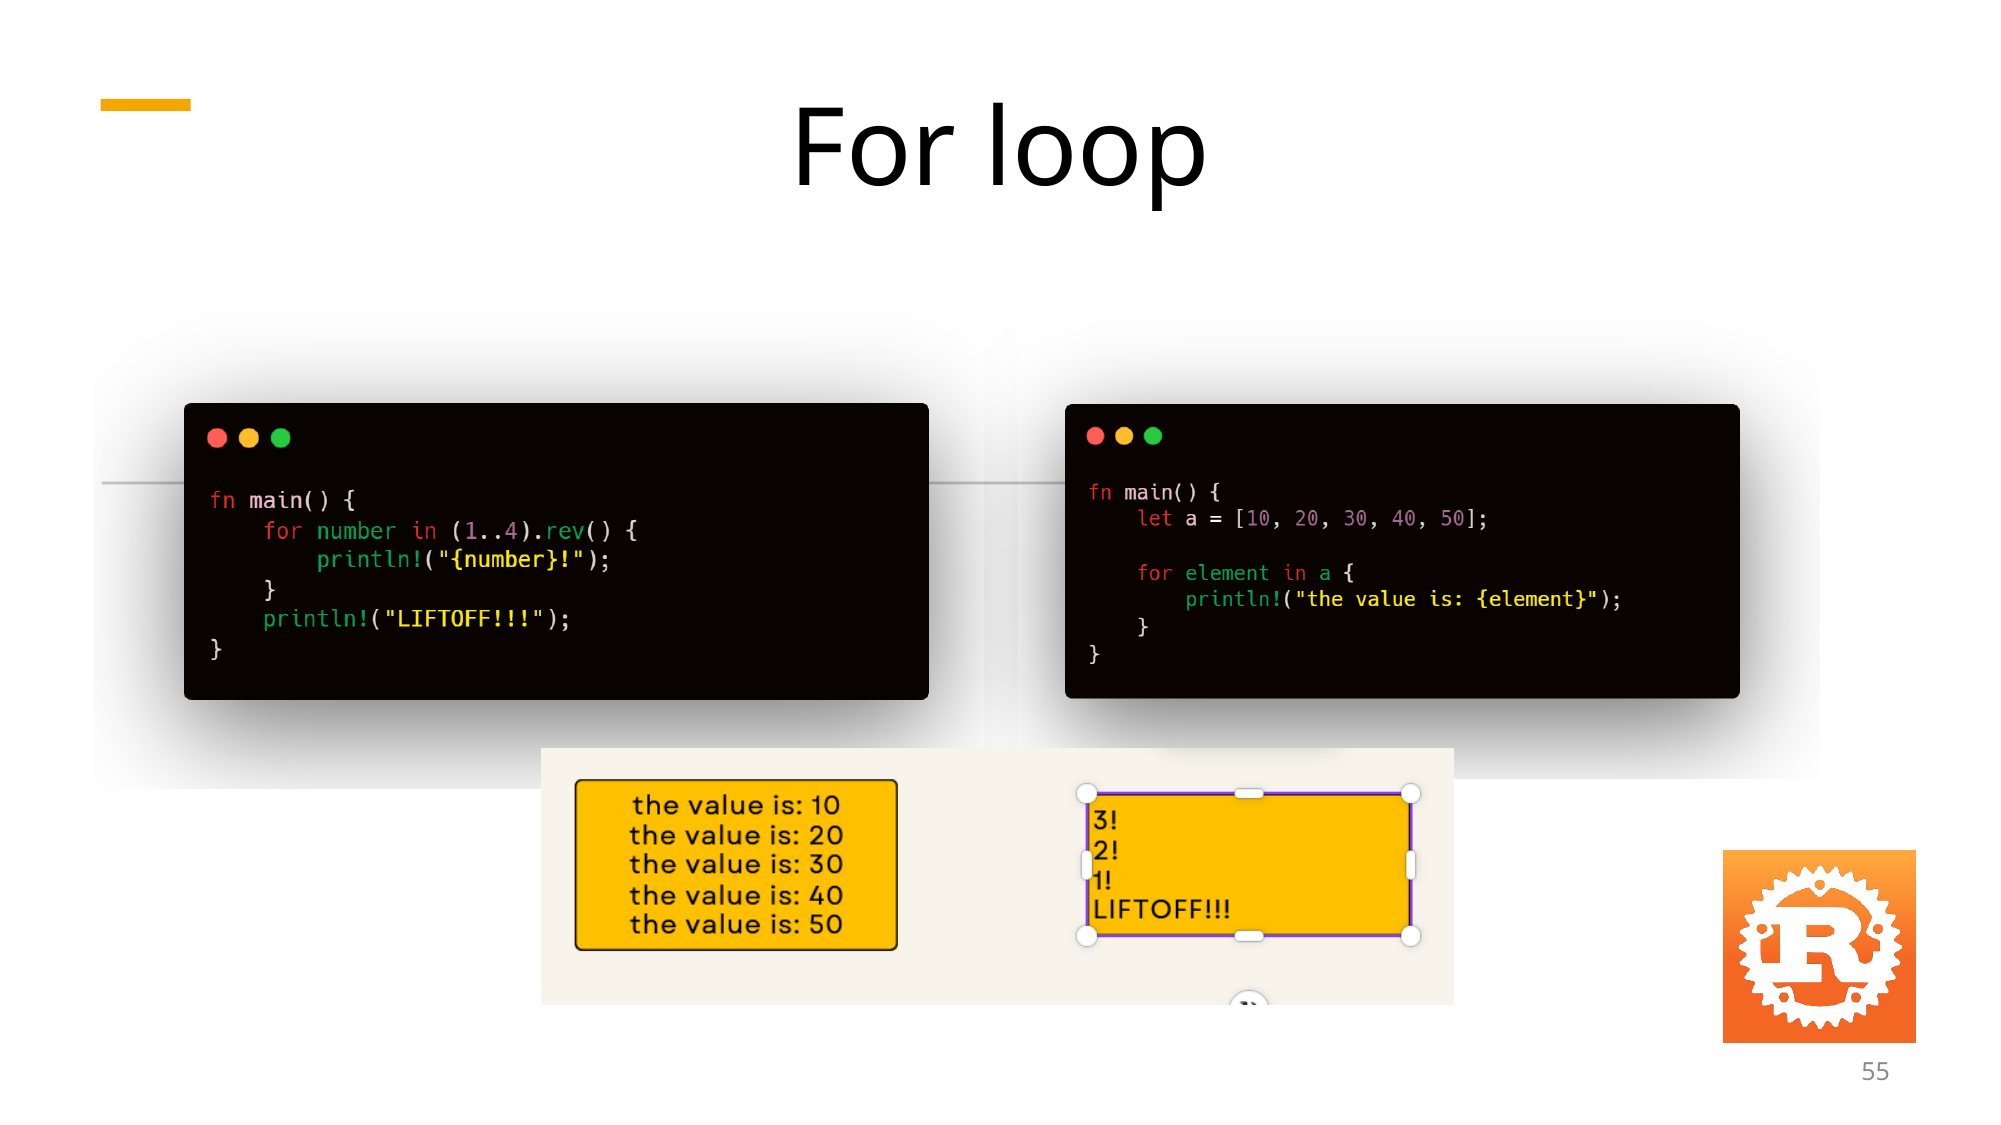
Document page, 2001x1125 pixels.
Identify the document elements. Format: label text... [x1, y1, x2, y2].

picture [1723, 850, 1916, 1043]
title For loop [137, 37, 1863, 217]
picture [94, 313, 1820, 1005]
slide_number 55 [1455, 1042, 1905, 1103]
